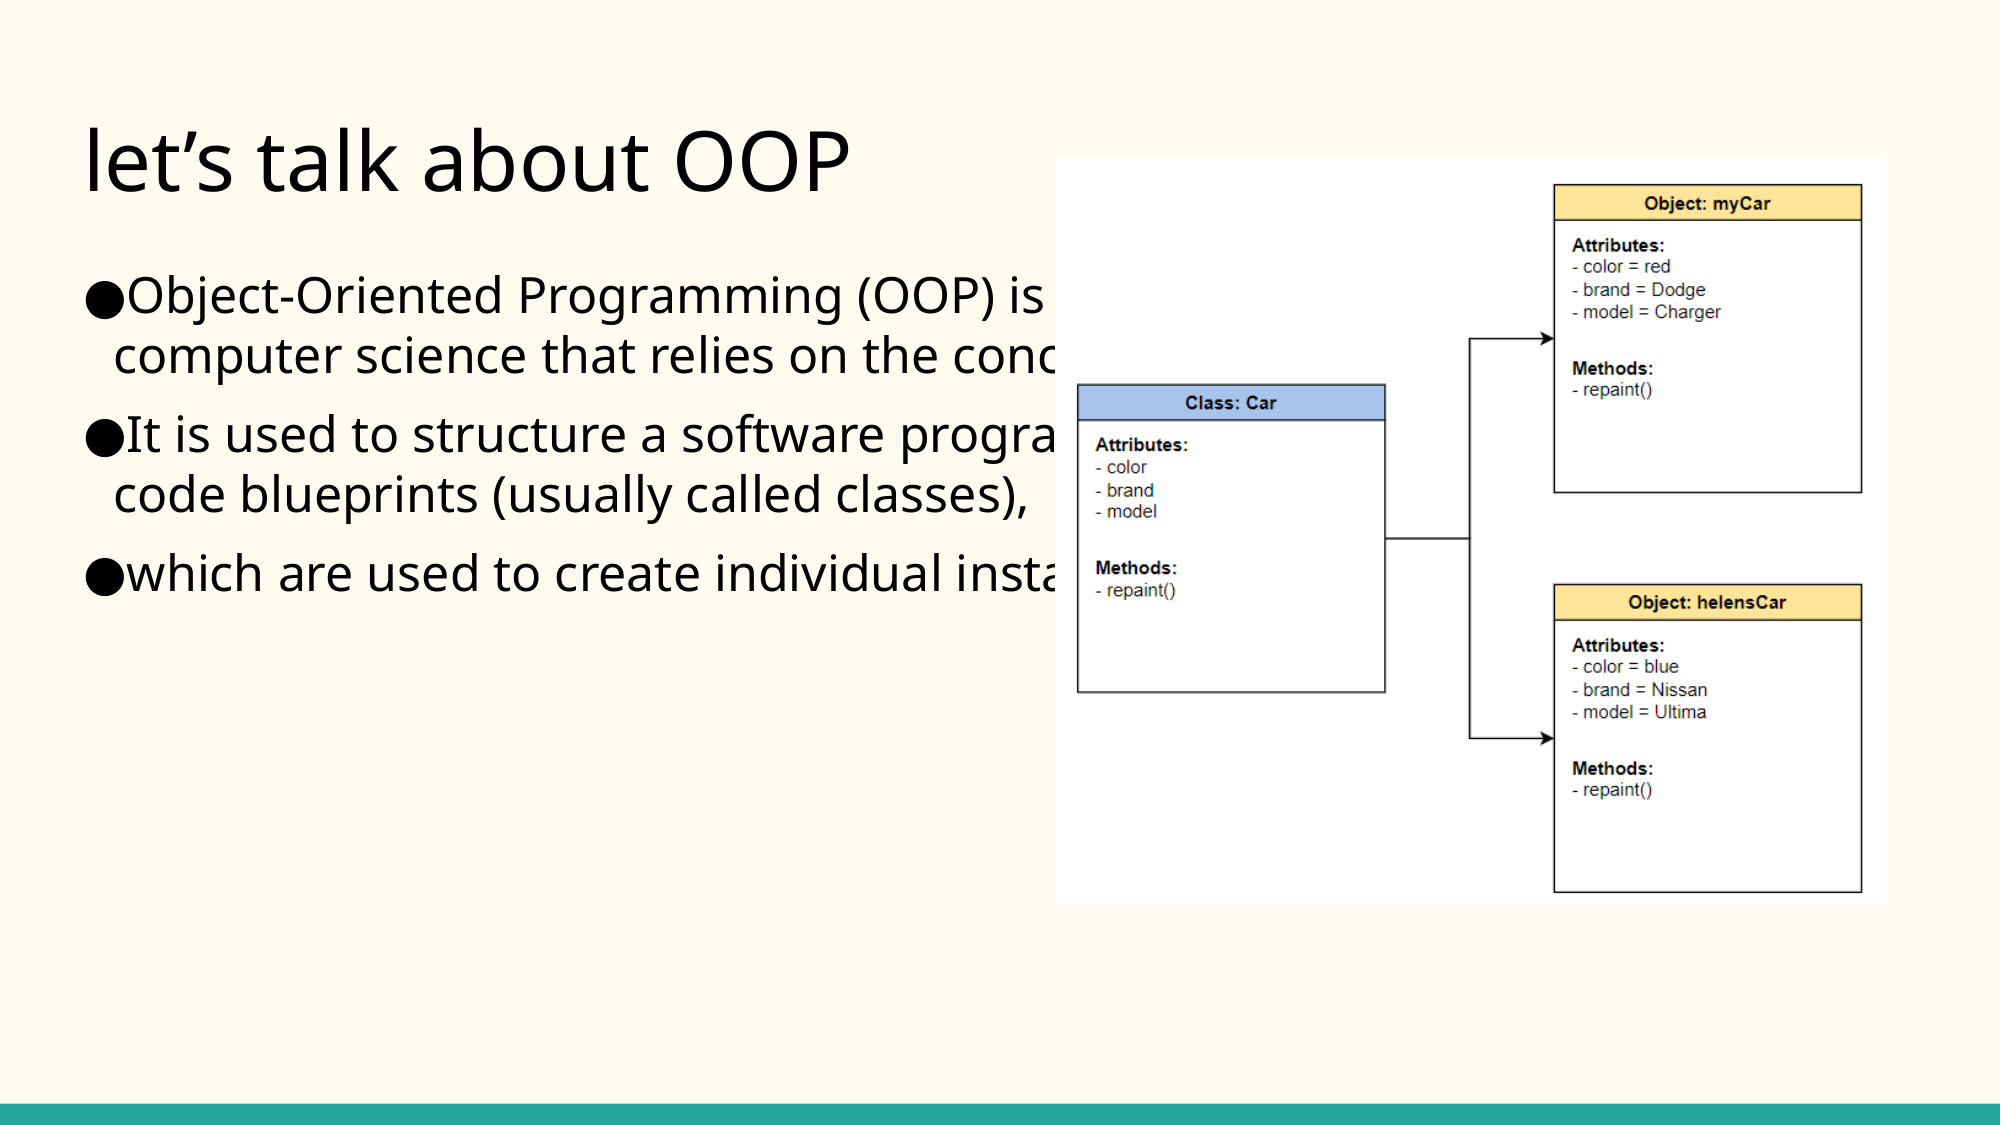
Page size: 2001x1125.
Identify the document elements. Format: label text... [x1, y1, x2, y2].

list Object-Oriented Programming (OOP) is a programming paradigm in computer science that relies on the concept of classes and objects. It is used to structure a software program into simple, reusable pieces of code blueprints (usually called classes), which are used to create individual instances of objects. [68, 256, 1932, 1000]
title let’s talk about OOP [68, 97, 1932, 232]
picture [1054, 157, 1888, 903]
